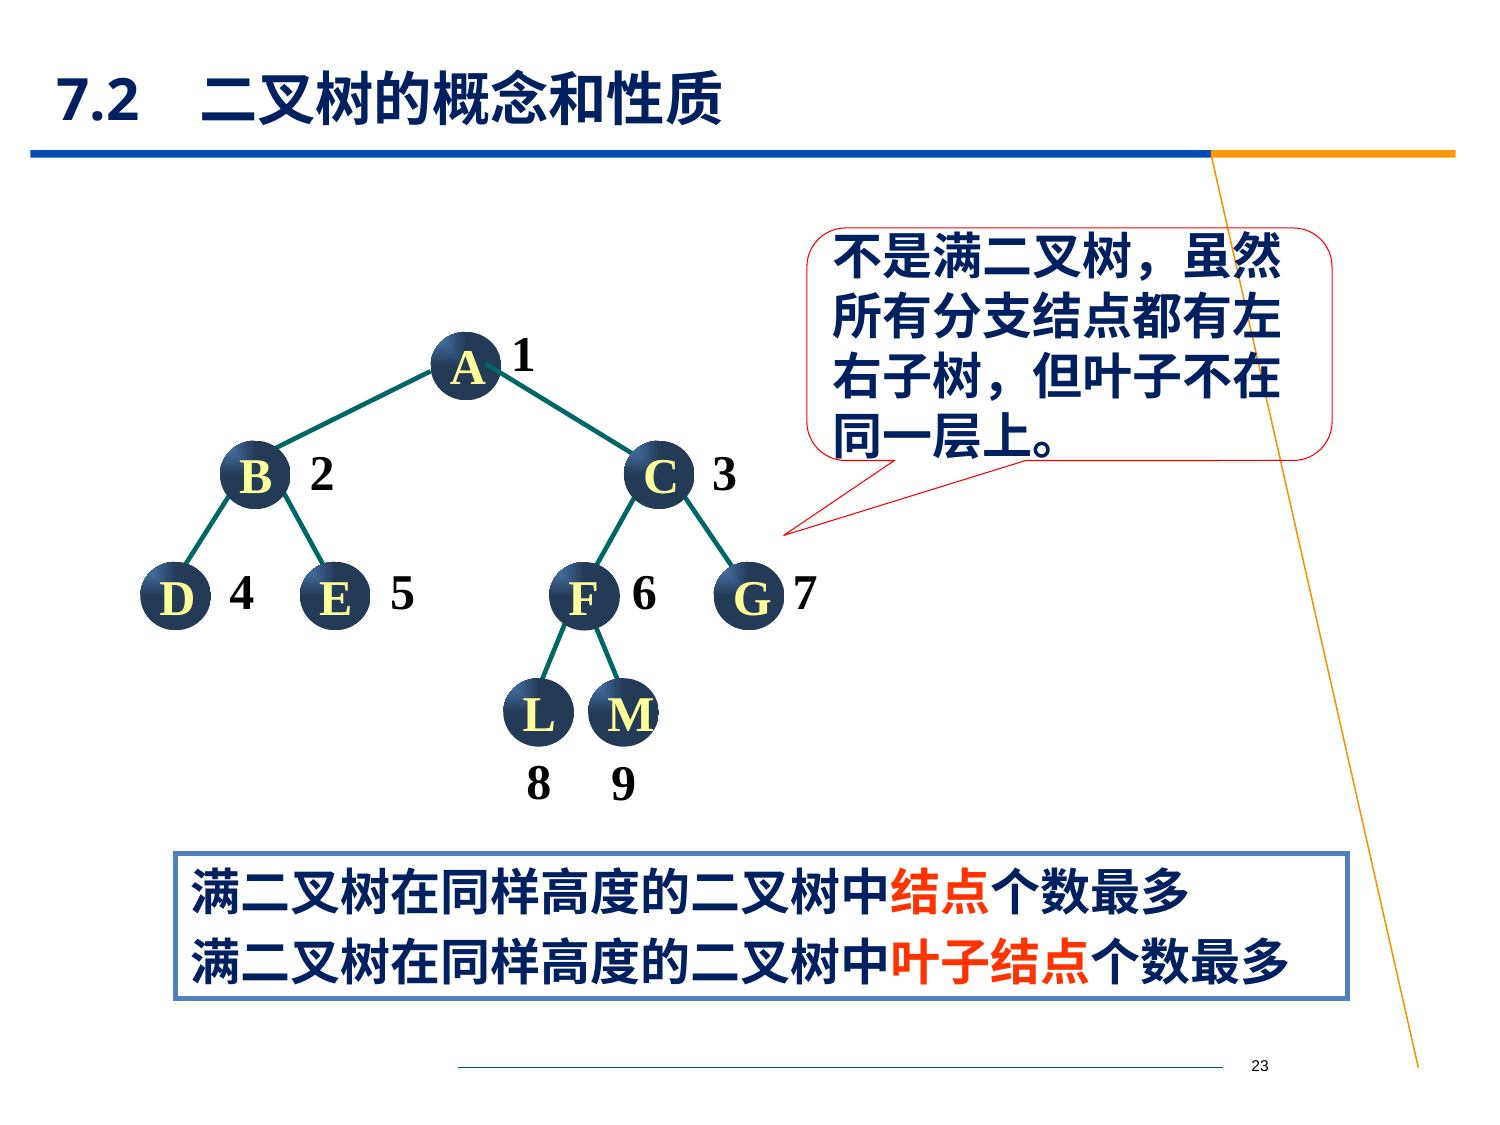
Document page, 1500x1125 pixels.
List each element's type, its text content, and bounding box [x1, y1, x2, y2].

text_box 满二叉树在同样高度的二叉树中结点个数最多 满二叉树在同样高度的二叉树中叶子结点个数最多 [175, 853, 1348, 999]
text_box 不是满二叉树，虽然所有分支结点都有左右子树，但叶子不在同一层上。 [806, 227, 1333, 519]
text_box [139, 318, 834, 807]
title 7.2 二叉树的概念和性质 [41, 64, 1392, 130]
